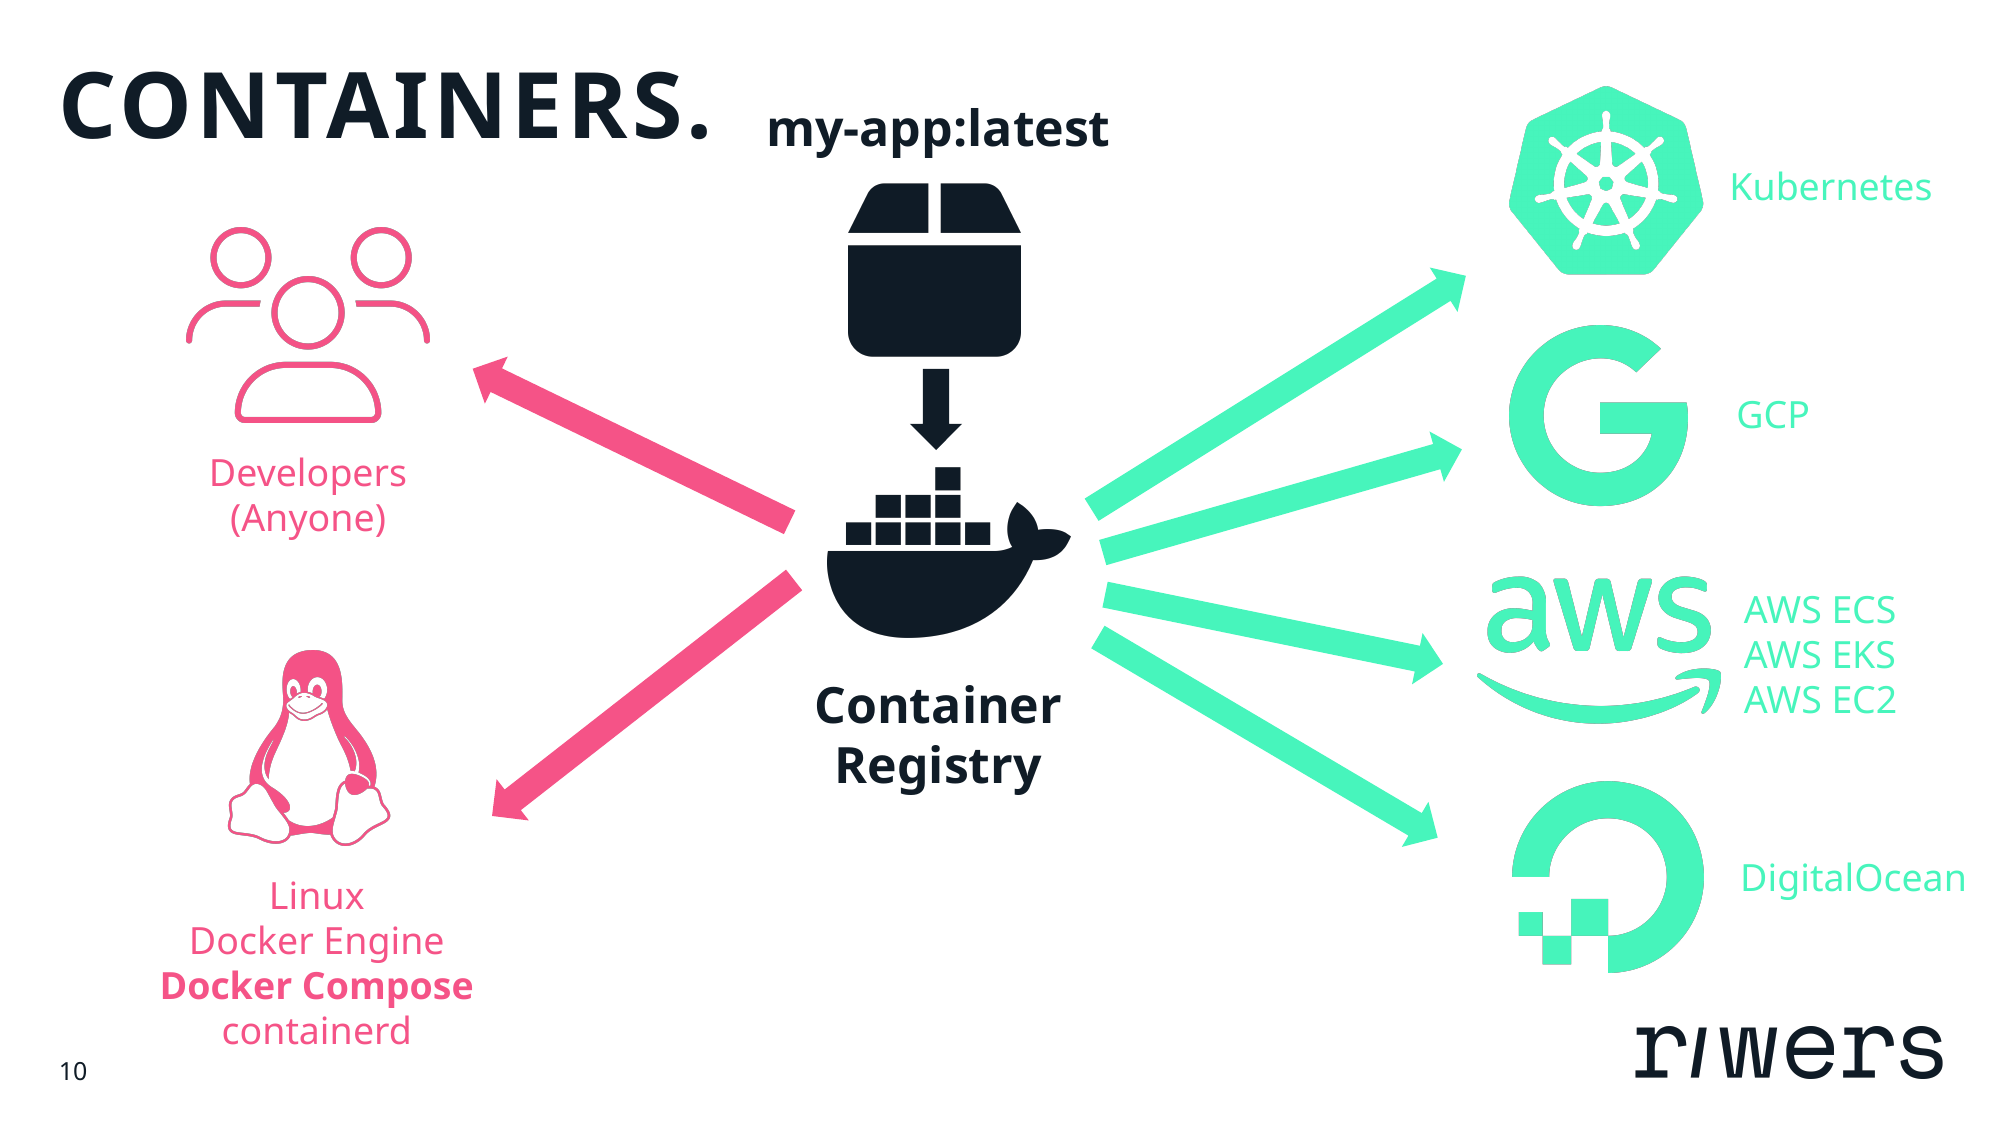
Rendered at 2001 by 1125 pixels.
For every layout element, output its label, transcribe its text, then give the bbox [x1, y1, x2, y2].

text_box Developers (Anyone) [194, 441, 423, 547]
text_box [1084, 267, 1466, 521]
text_box DigitalOcean [1725, 847, 2000, 907]
text_box [492, 569, 803, 821]
picture [1477, 552, 1721, 748]
text_box GCP [1721, 383, 2000, 444]
picture [827, 455, 1071, 651]
slide_number 10 [59, 1042, 509, 1103]
picture [1505, 82, 1707, 278]
text_box [909, 369, 963, 451]
text_box AWS ECS AWS EKS AWS EC2 [1729, 578, 2000, 729]
picture [1635, 1026, 1943, 1079]
picture [186, 227, 430, 423]
title Containers. [59, 59, 1942, 178]
text_box [1091, 625, 1438, 847]
text_box my-app:latest [751, 89, 1126, 165]
text_box [472, 356, 796, 535]
picture [1509, 322, 1688, 509]
text_box [1099, 431, 1462, 566]
text_box Kubernetes [1714, 155, 2000, 216]
picture [1509, 778, 1707, 976]
text_box Linux Docker Engine Docker Compose containerd [144, 865, 489, 1060]
text_box [1102, 581, 1444, 685]
picture [223, 649, 395, 846]
picture [848, 171, 1021, 369]
text_box Container Registry [799, 666, 1077, 801]
